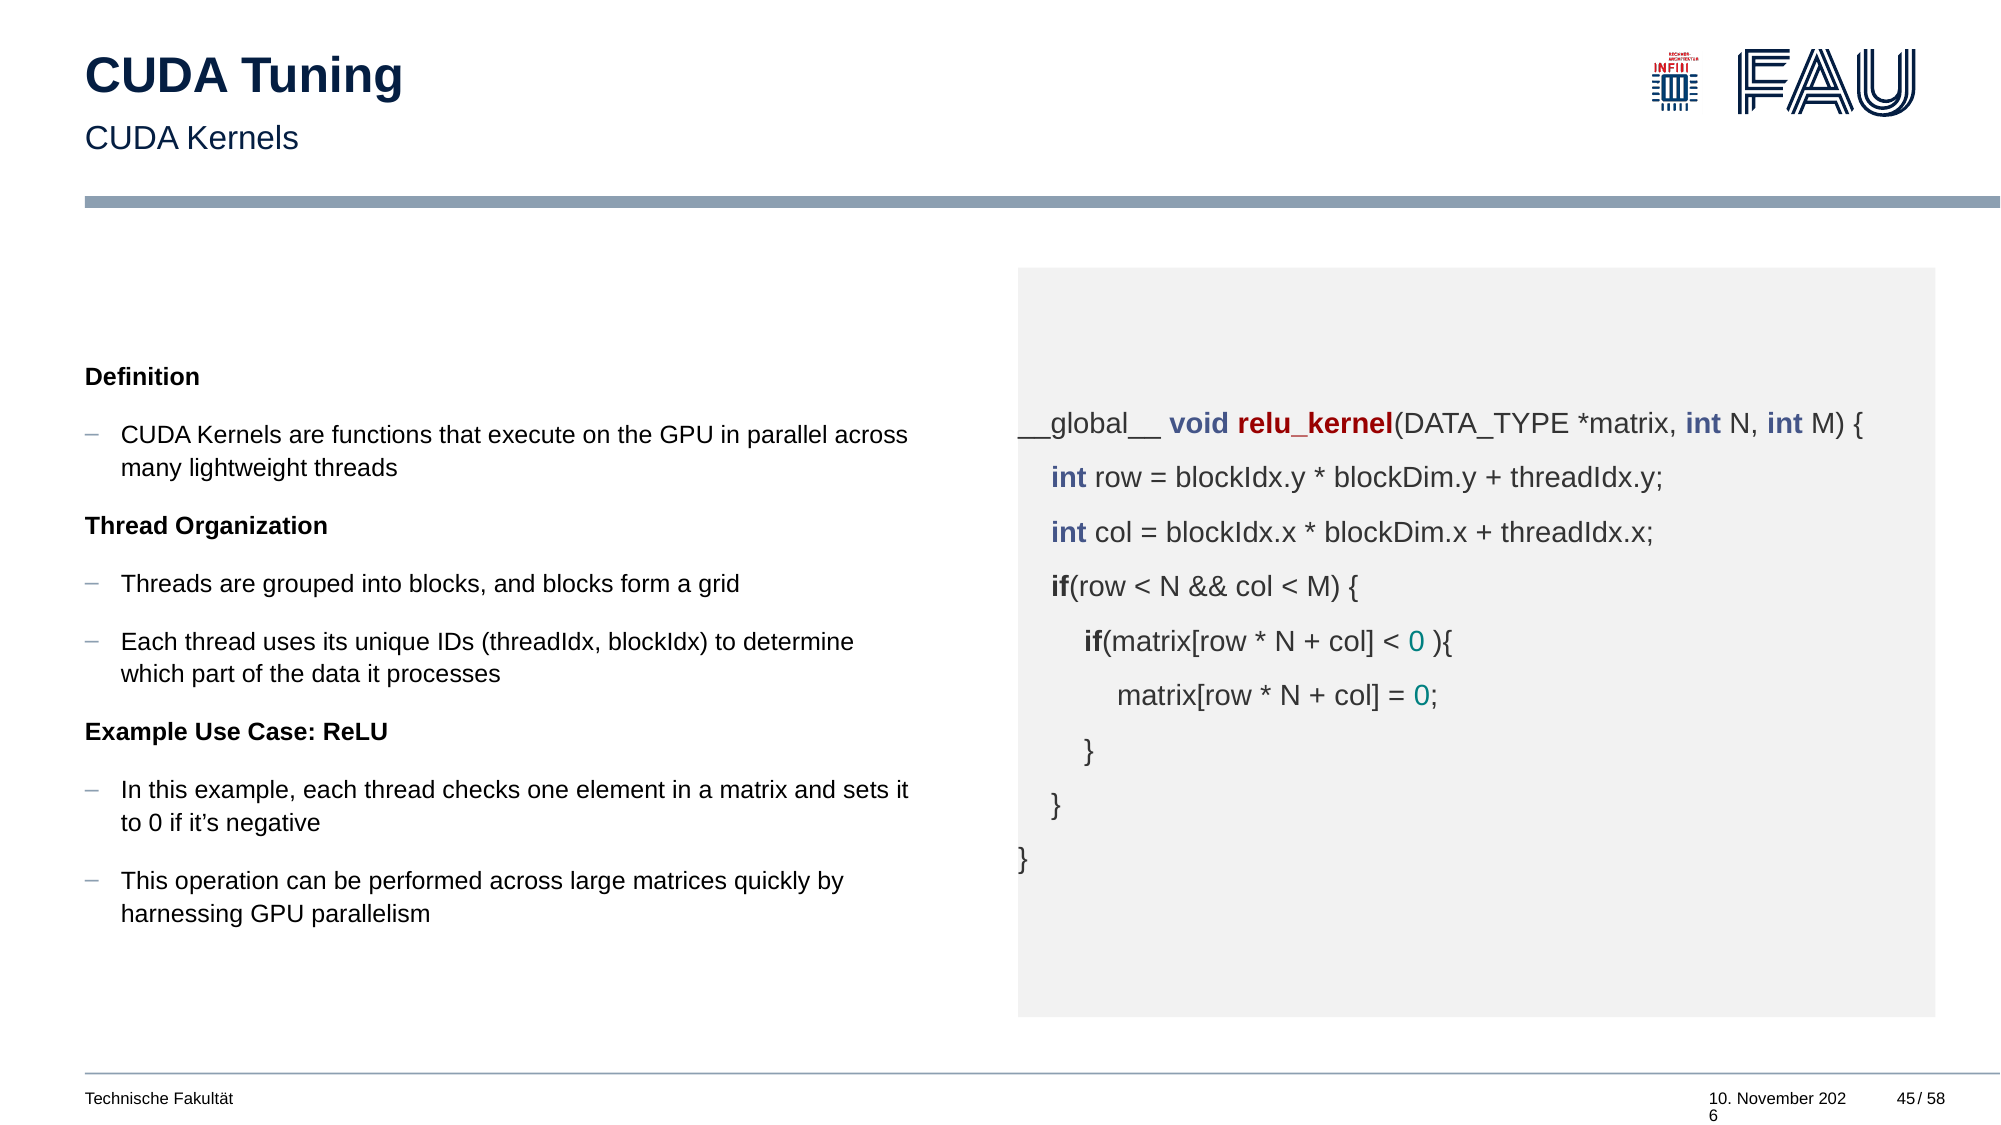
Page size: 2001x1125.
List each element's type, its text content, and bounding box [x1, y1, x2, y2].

picture [1611, 50, 1739, 115]
slide_number 26. März 2025 [1708, 1088, 1849, 1109]
list Definition CUDA Kernels are functions that execute on the GPU in parallel across many lightweight threads Thread Organization Threads are grouped into blocks, and blocks form a grid Each thread uses its unique IDs (threadIdx, blockIdx) to determine which part of the data it processes Example Use Case: ReLU In this example, each thread checks one element in a matrix and sets it to 0 if it’s negative This operation can be performed across large matrices quickly by harnessing GPU parallelism [85, 267, 983, 1018]
list CUDA Kernels [85, 112, 1208, 751]
title CUDA Tuning [85, 49, 1208, 104]
list __global__ void relu_kernel(DATA_TYPE *matrix, int N, int M) { int row = blockIdx.y * blockDim.y + threadIdx.y; int col = blockIdx.x * blockDim.x + threadIdx.x; if(row < N && col < M) { if(matrix[row * N + col] < 0 ){ matrix[row * N + col] = 0; } } } [1018, 267, 1936, 1018]
footer Technische Fakultät [85, 1088, 983, 1109]
slide_number 45 [1883, 1088, 1916, 1109]
